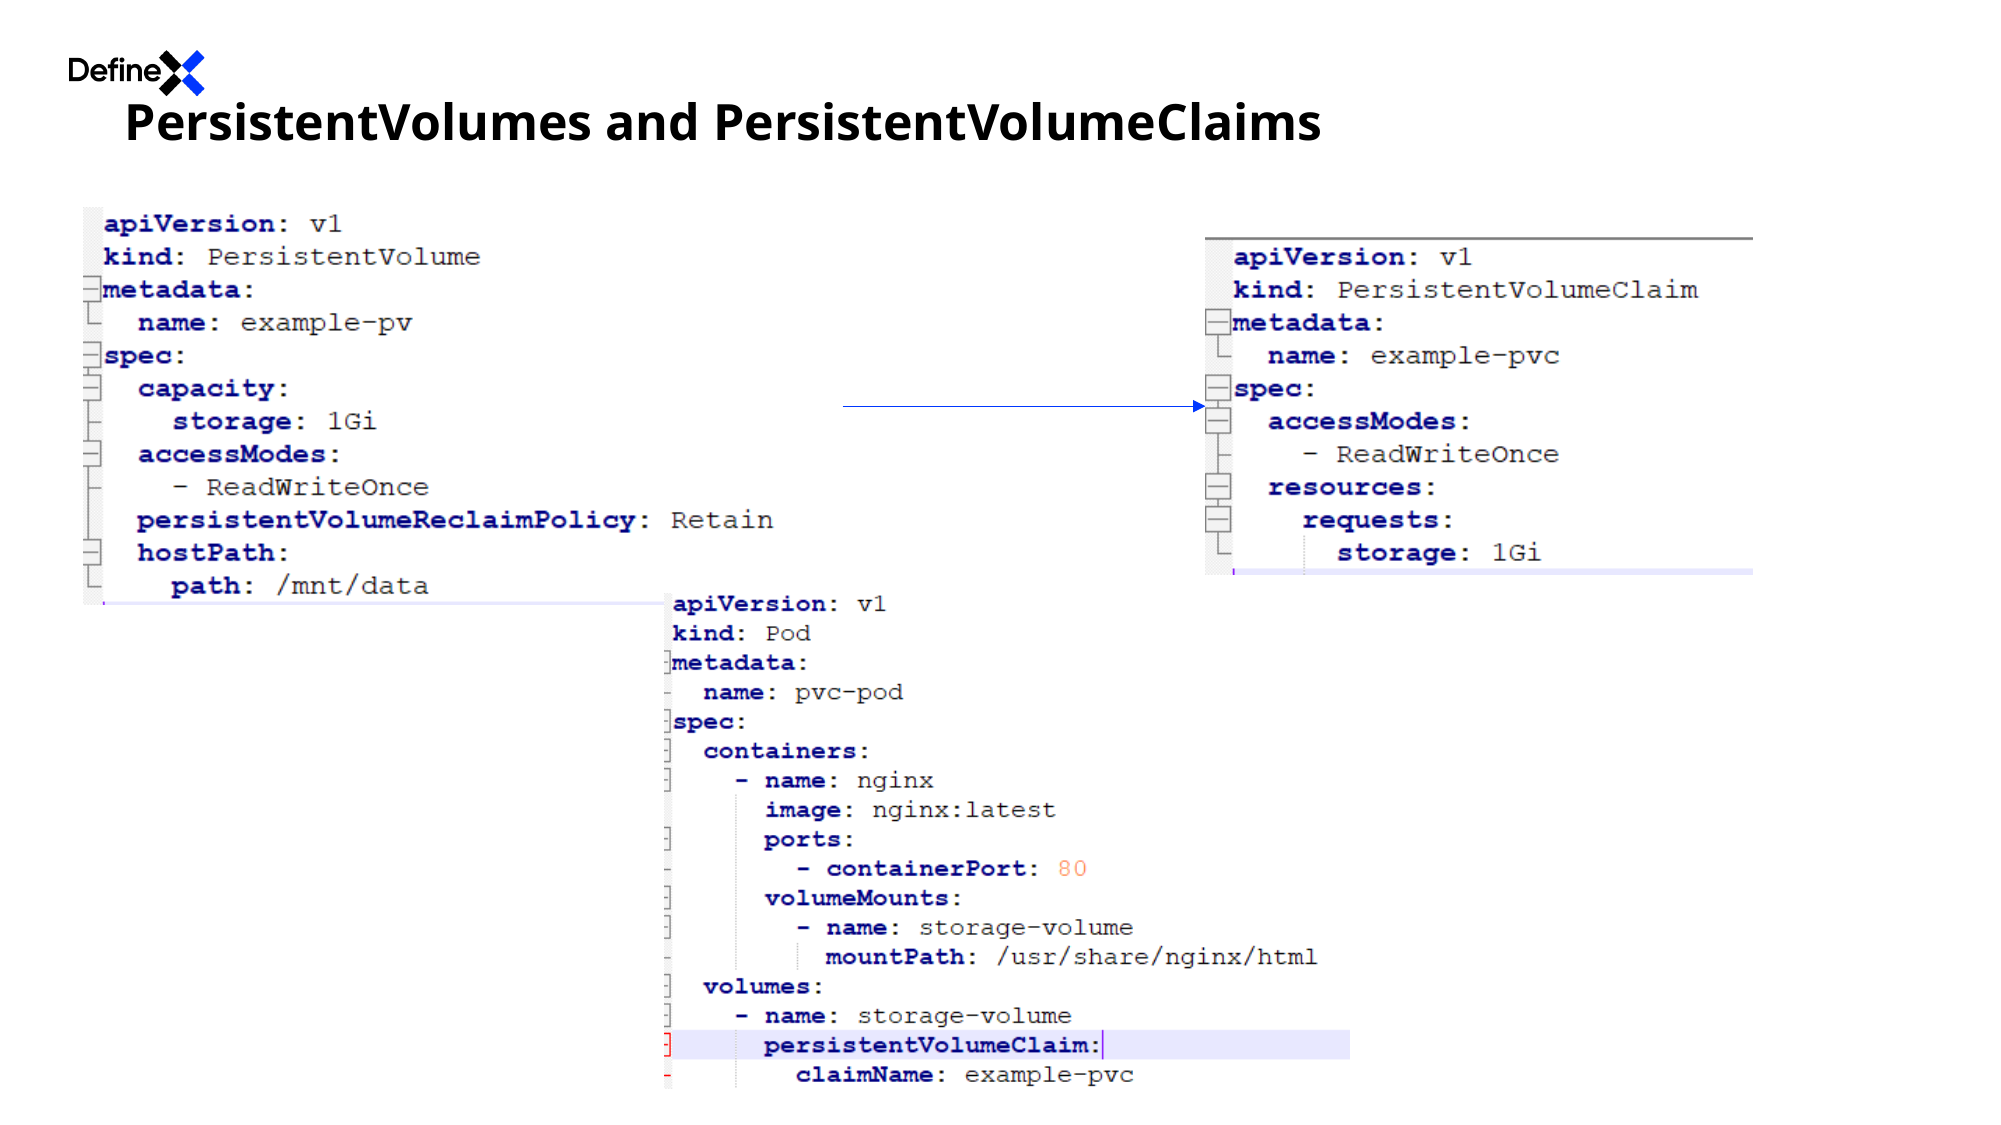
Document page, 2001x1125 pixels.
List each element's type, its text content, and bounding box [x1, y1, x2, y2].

picture [83, 207, 1350, 1089]
text_box PersistentVolumes and PersistentVolumeClaims [109, 83, 1798, 158]
picture [61, 42, 210, 103]
picture [1205, 237, 1753, 575]
